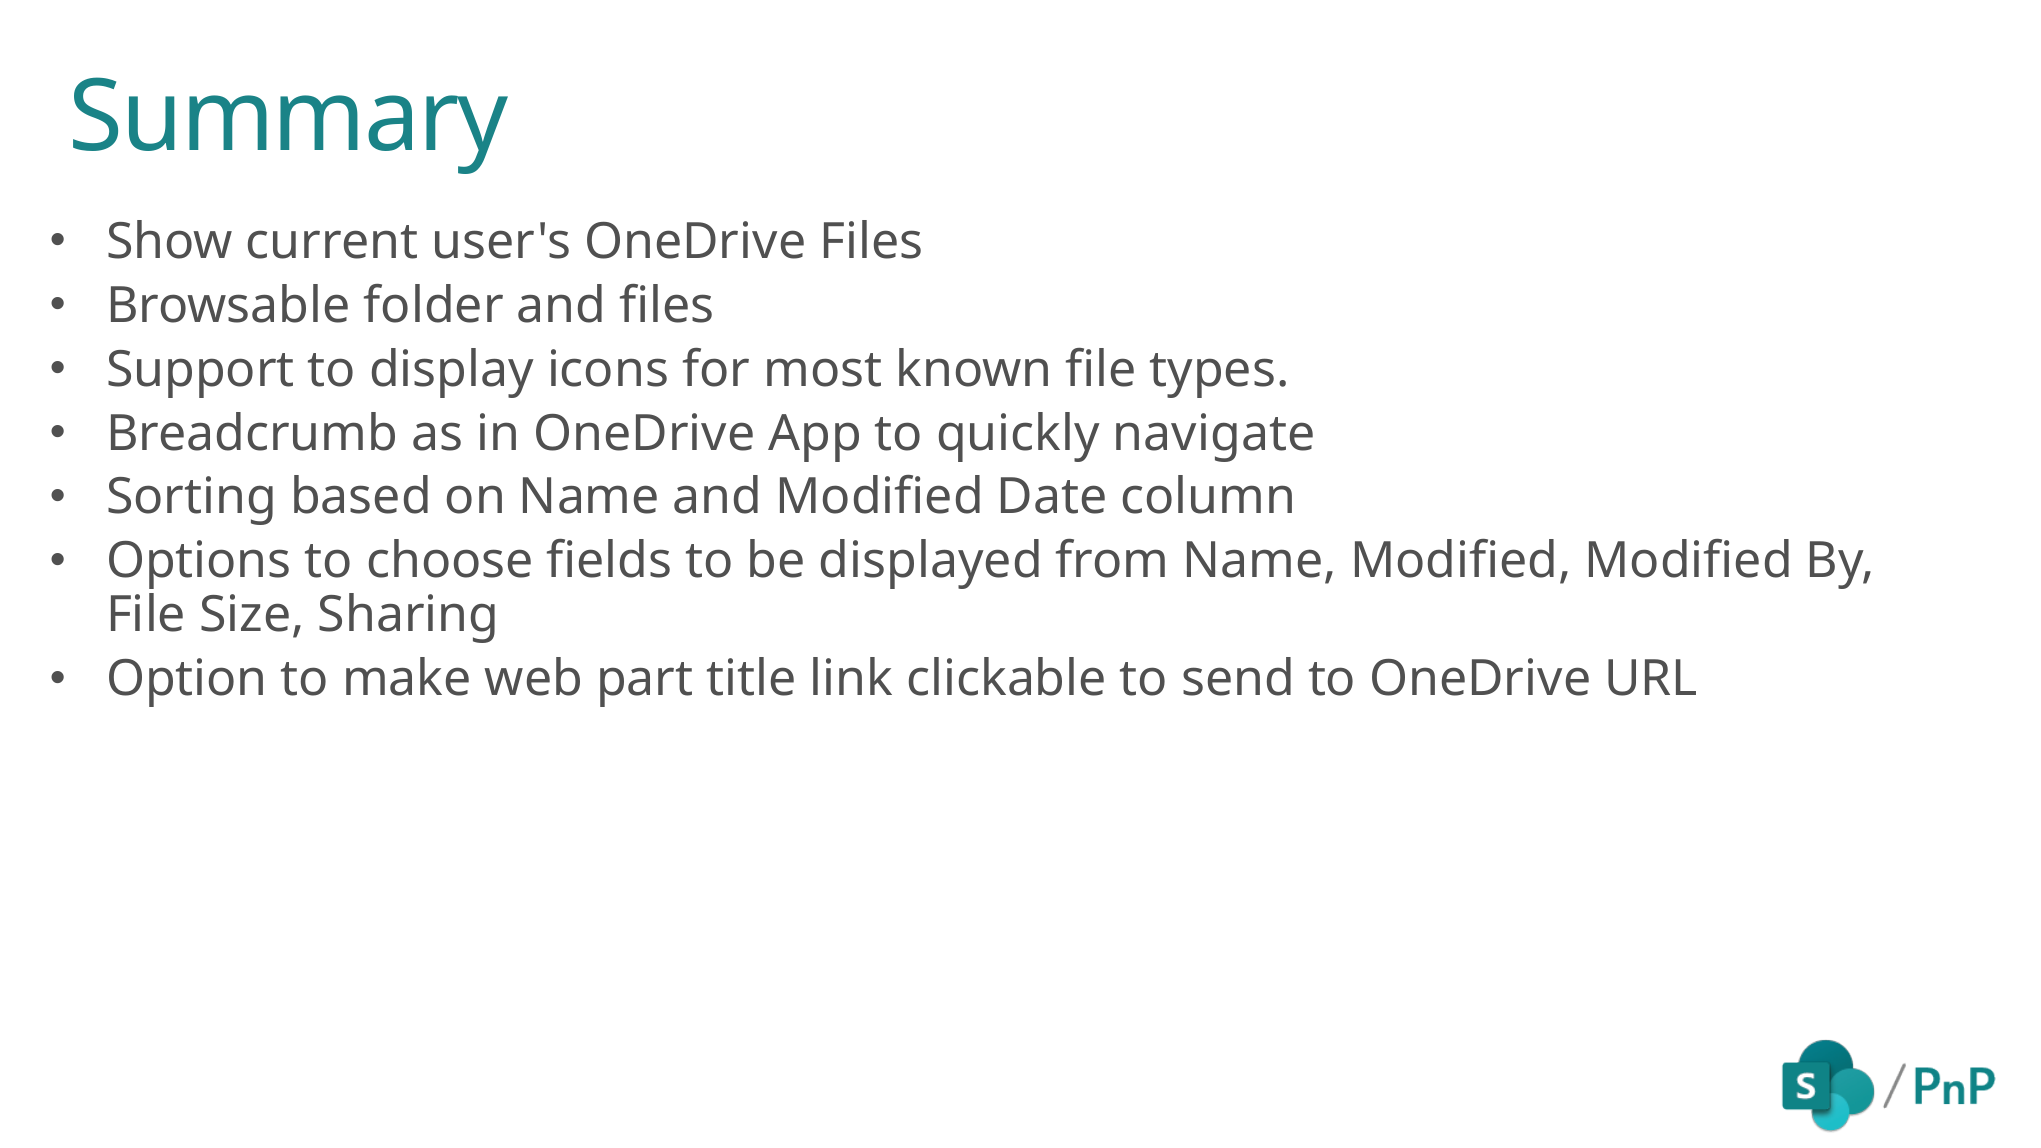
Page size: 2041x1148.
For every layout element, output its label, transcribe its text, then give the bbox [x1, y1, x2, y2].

title Summary [44, 49, 1996, 201]
text_box Show current user's OneDrive Files Browsable folder and files Support to display icons for most known file types. Breadcrumb as in OneDrive App to quickly navigate Sorting based on Name and Modified Date column Options to choose fields to be displayed from Name, Modified, Modified By, File Size, Sharing Option to make web part title link clickable to send to OneDrive URL [25, 200, 1942, 722]
picture [1773, 1039, 1996, 1134]
